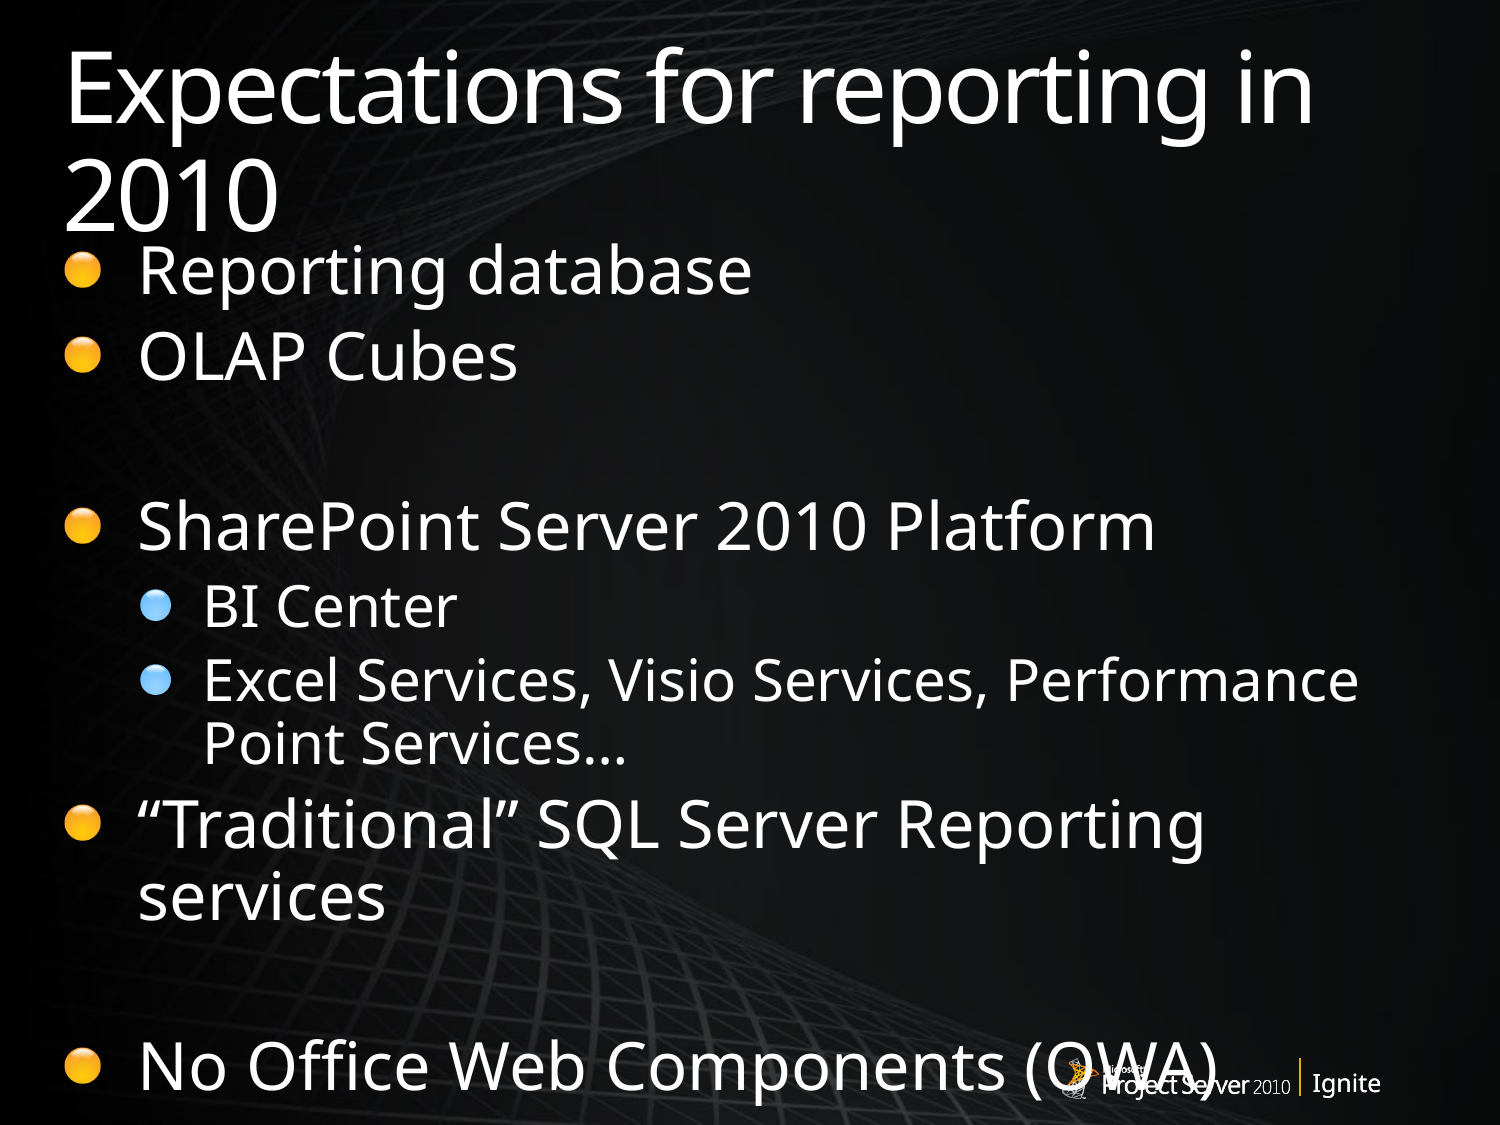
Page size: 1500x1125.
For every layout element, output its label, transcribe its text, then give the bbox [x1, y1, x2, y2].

slide_number 4 [62, 1042, 413, 1103]
picture [0, 0, 1500, 1125]
picture [138, 662, 173, 697]
picture [138, 587, 173, 623]
title Expectations for reporting in 2010 [62, 37, 1488, 256]
list Reporting database OLAP Cubes SharePoint Server 2010 Platform BI Center Excel Services, Visio Services, Performance Point Services… “Traditional” SQL Server Reporting services No Office Web Components (OWA) [62, 237, 1438, 1125]
